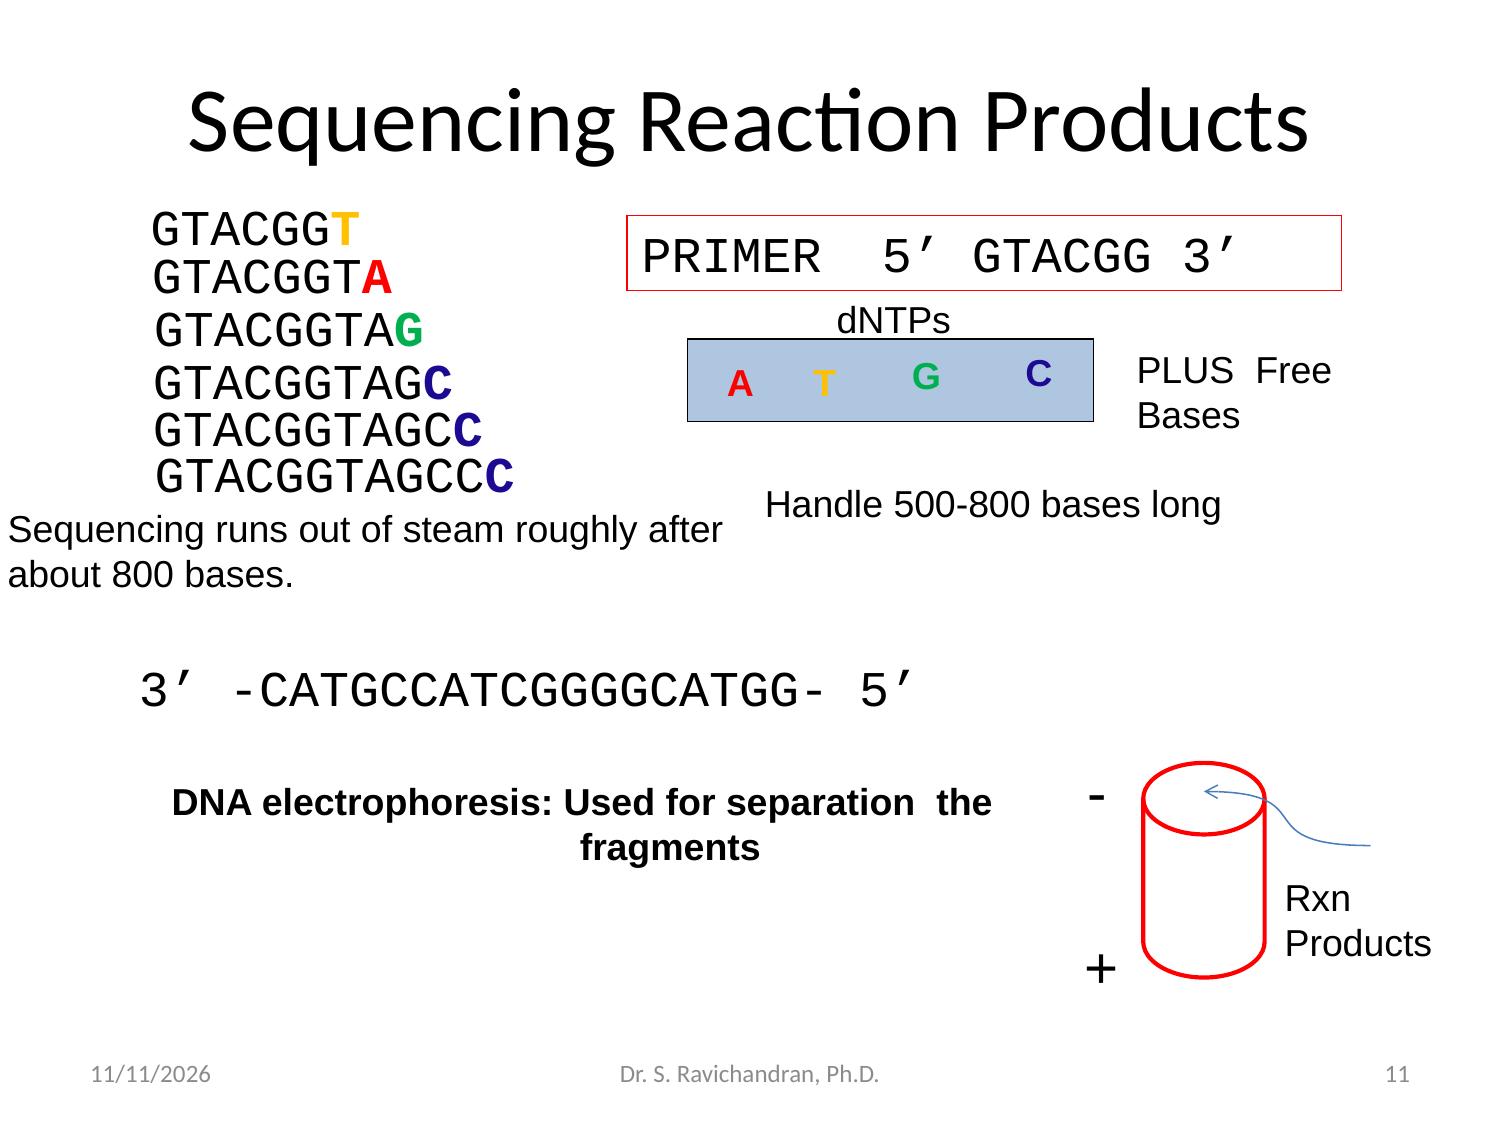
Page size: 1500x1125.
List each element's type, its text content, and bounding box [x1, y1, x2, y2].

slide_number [75, 1042, 425, 1103]
text_box dNTPs [821, 288, 985, 337]
text_box PRIMER 5’ GTACGG 3’ [773, 215, 1342, 291]
text_box Handle 500-800 bases long [773, 473, 1374, 533]
footer Dr. S. Ravichandran, Ph.D. [512, 1042, 988, 1103]
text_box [15, 187, 769, 511]
slide_number 11 [1074, 1042, 1425, 1103]
text_box 3’ -CATGCCATCGGGGCATGG- 5’ [124, 649, 1092, 724]
text_box PLUS Free Bases [1121, 338, 1446, 444]
text_box Rxn Products [1375, 866, 1500, 972]
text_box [1069, 747, 1371, 1009]
title Sequencing Reaction Products [74, 20, 1426, 209]
text_box DNA electrophoresis: Used for separation the fragments [156, 770, 1019, 875]
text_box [687, 338, 1094, 422]
text_box Sequencing runs out of steam roughly after about 800 bases. [0, 497, 822, 603]
